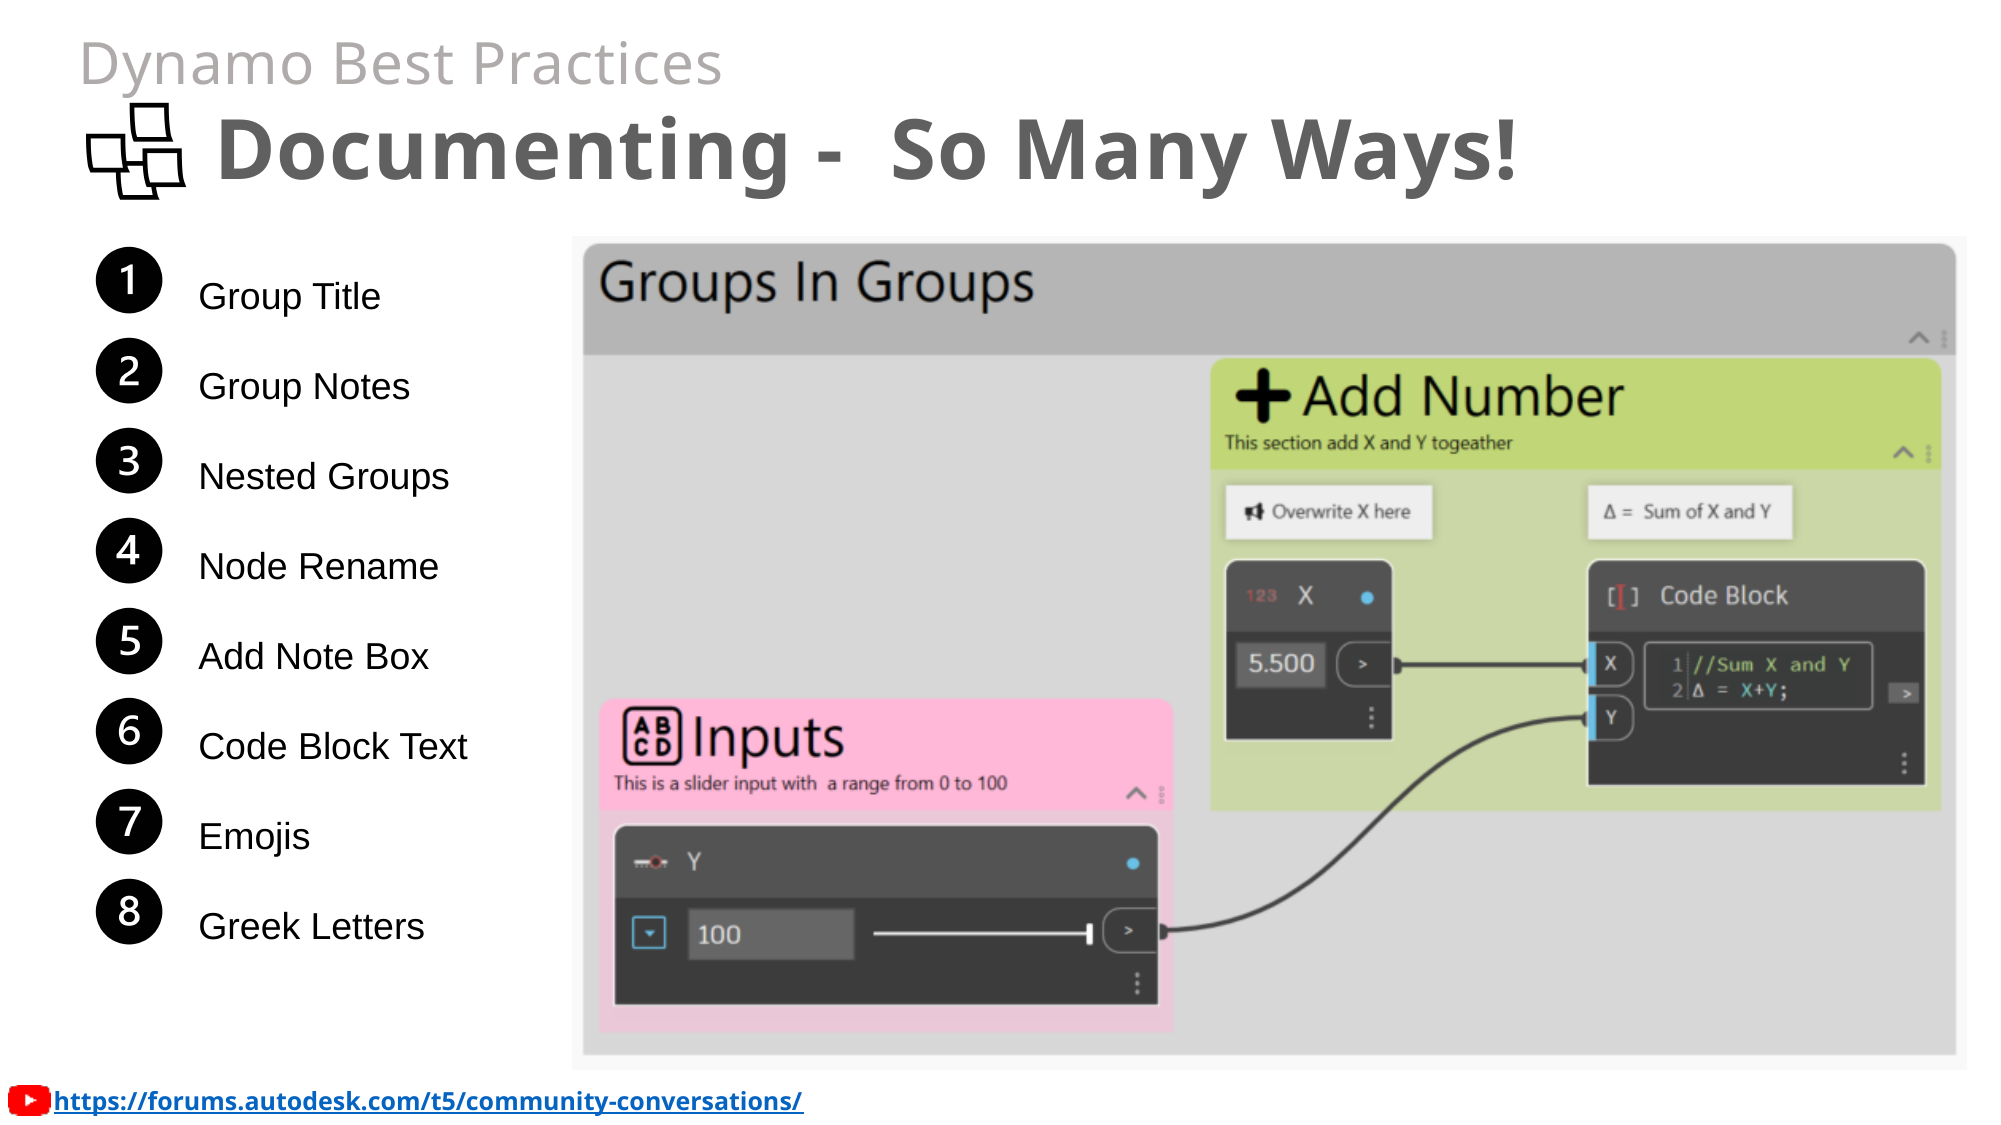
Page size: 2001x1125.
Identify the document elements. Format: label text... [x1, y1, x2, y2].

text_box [87, 219, 485, 1008]
picture [80, 94, 193, 208]
picture [572, 236, 1967, 1070]
text_box https://forums.autodesk.com/t5/community-conversations/ [38, 1077, 1970, 1125]
picture [7, 1085, 51, 1116]
text_box Dynamo Best Practices Documenting - So Many Ways! [15, 14, 1976, 204]
